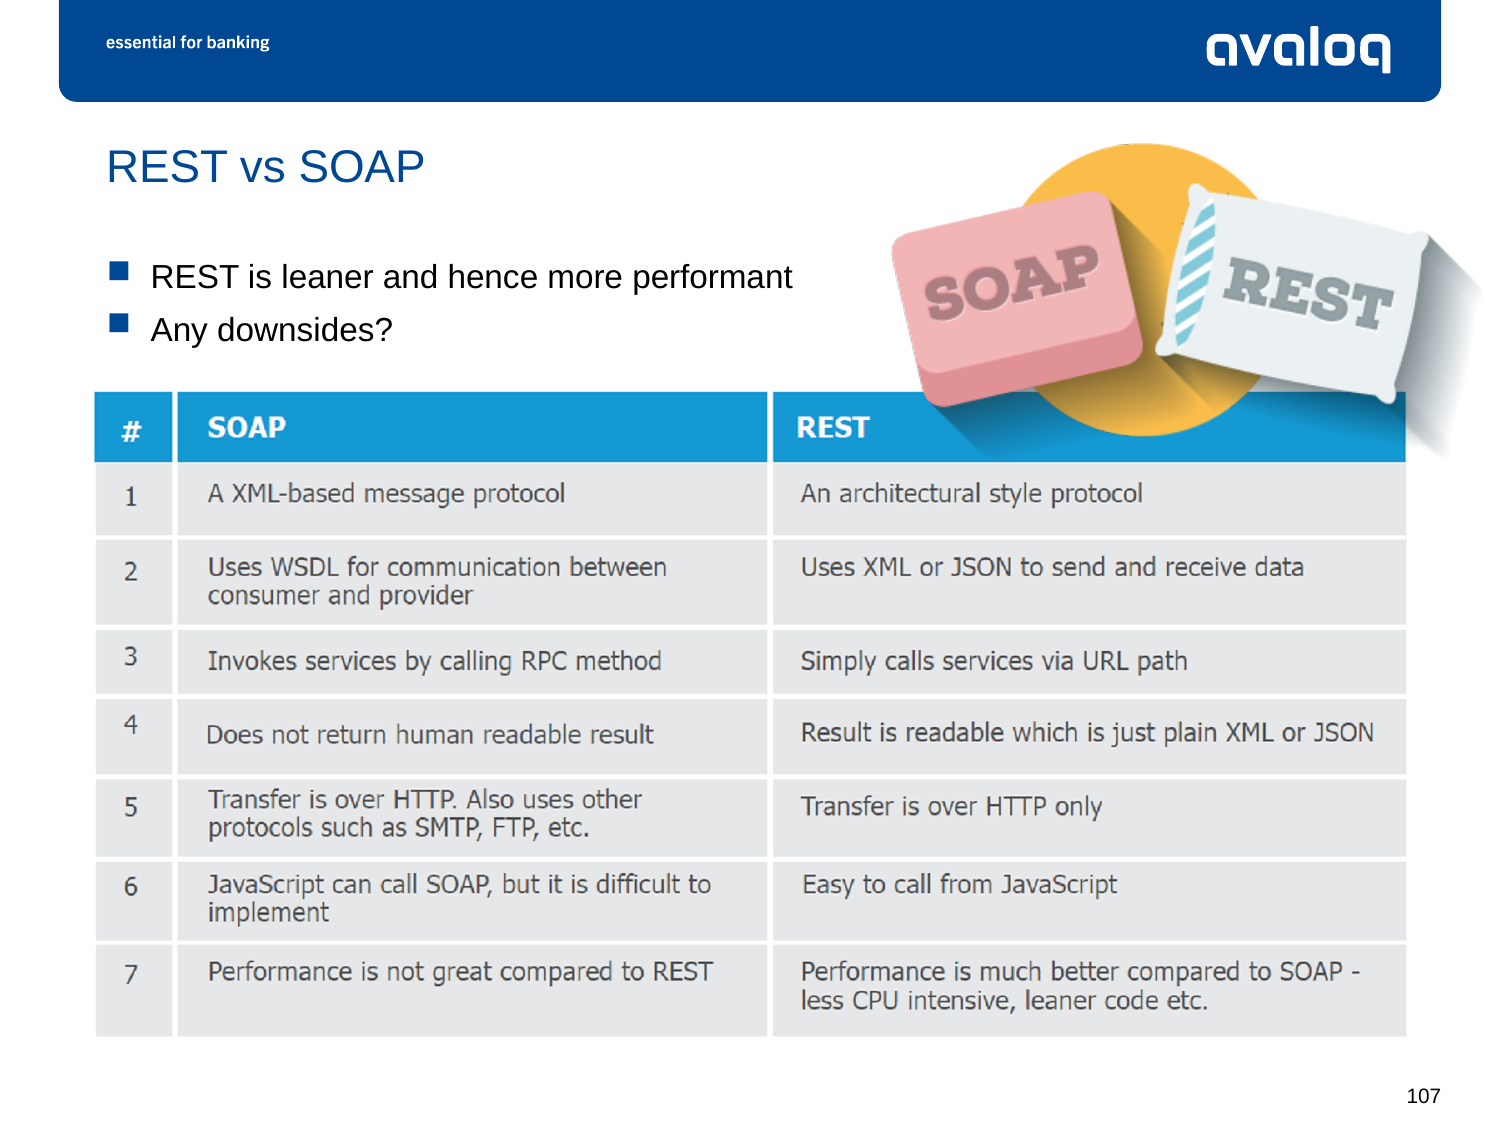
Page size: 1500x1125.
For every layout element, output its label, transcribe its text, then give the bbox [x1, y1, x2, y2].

list REST is leaner and hence more performant Any downsides? [105, 255, 891, 385]
title REST vs SOAP [105, 142, 891, 215]
slide_number 107 [1200, 1086, 1442, 1112]
picture [83, 142, 1486, 1047]
